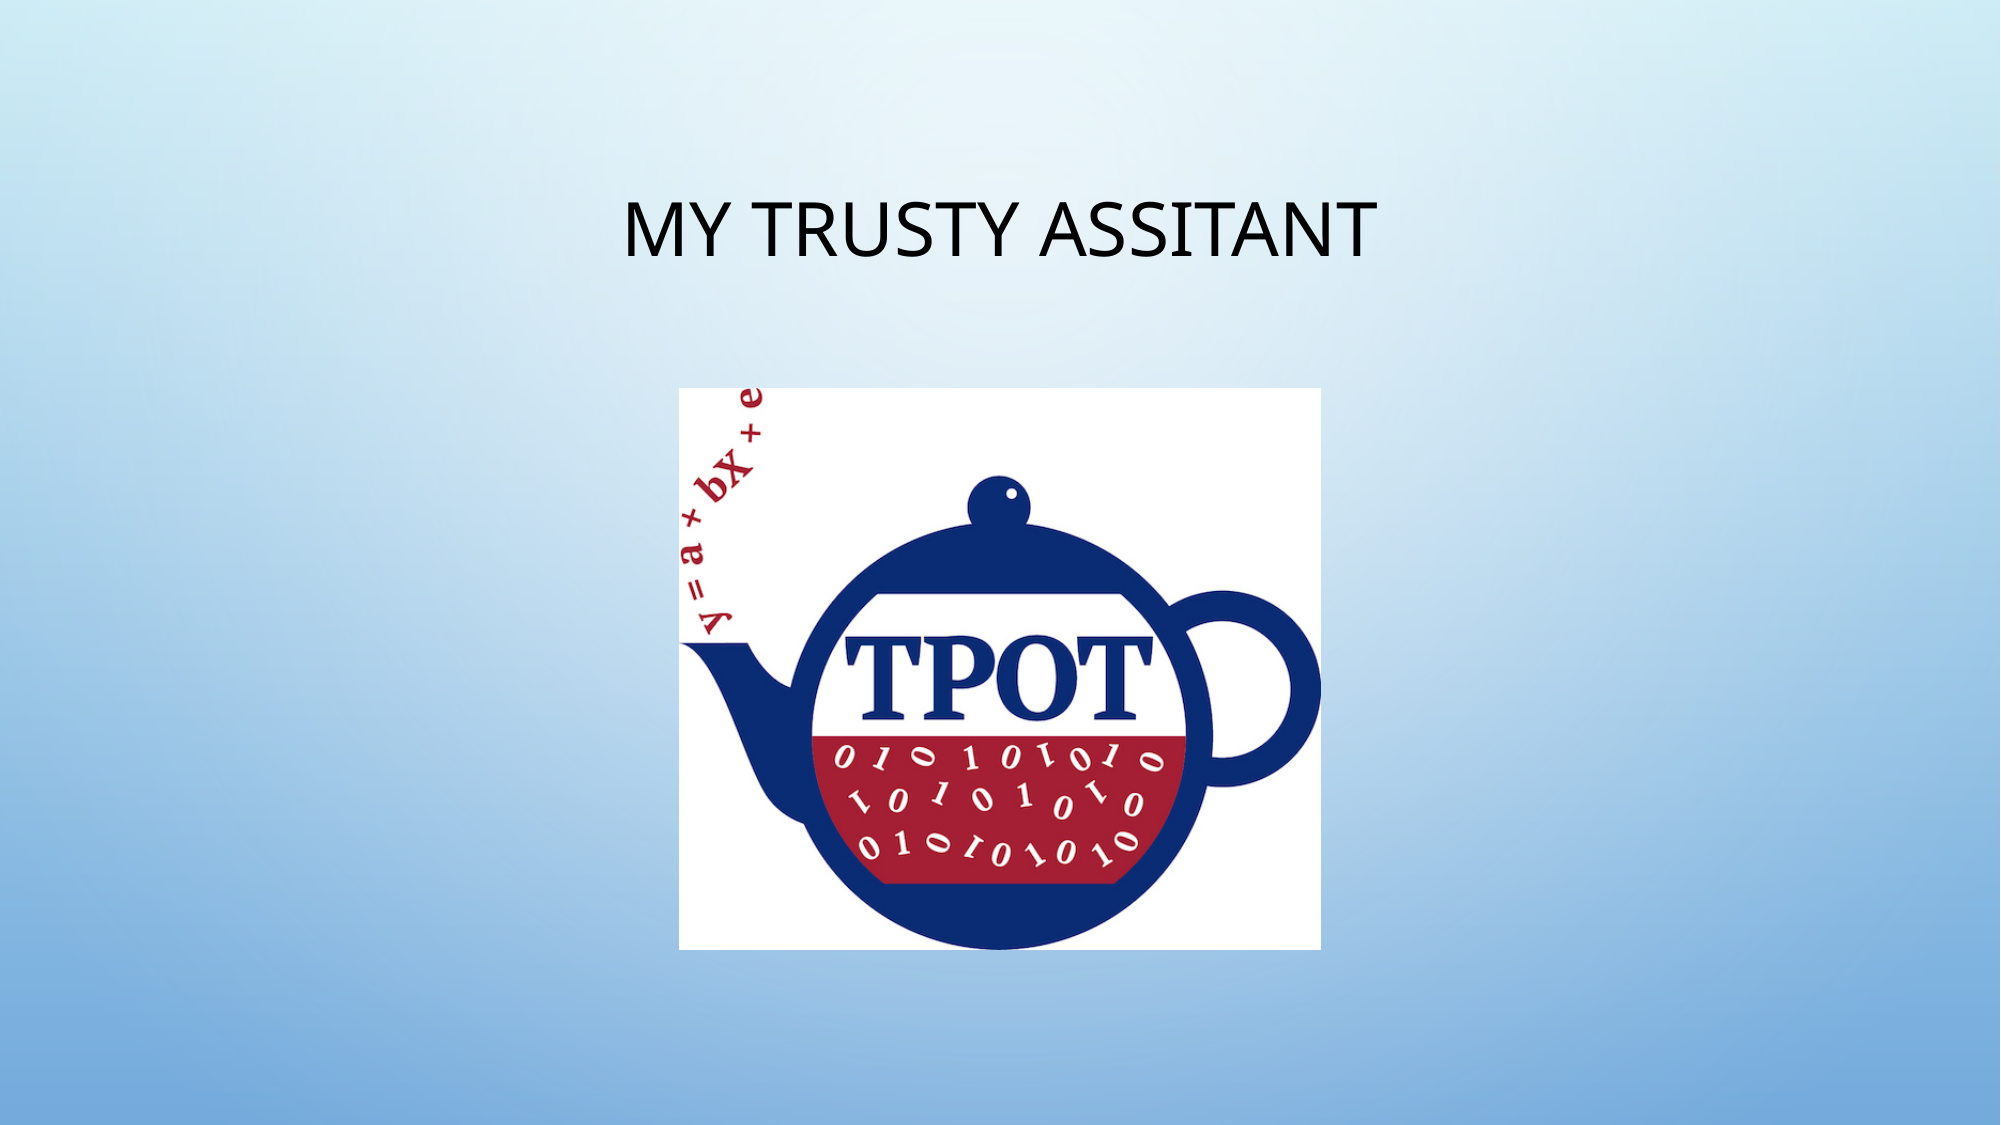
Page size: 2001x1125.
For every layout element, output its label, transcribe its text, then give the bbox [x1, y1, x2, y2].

title MY trusty assitant [149, 101, 1851, 364]
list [679, 387, 1321, 951]
